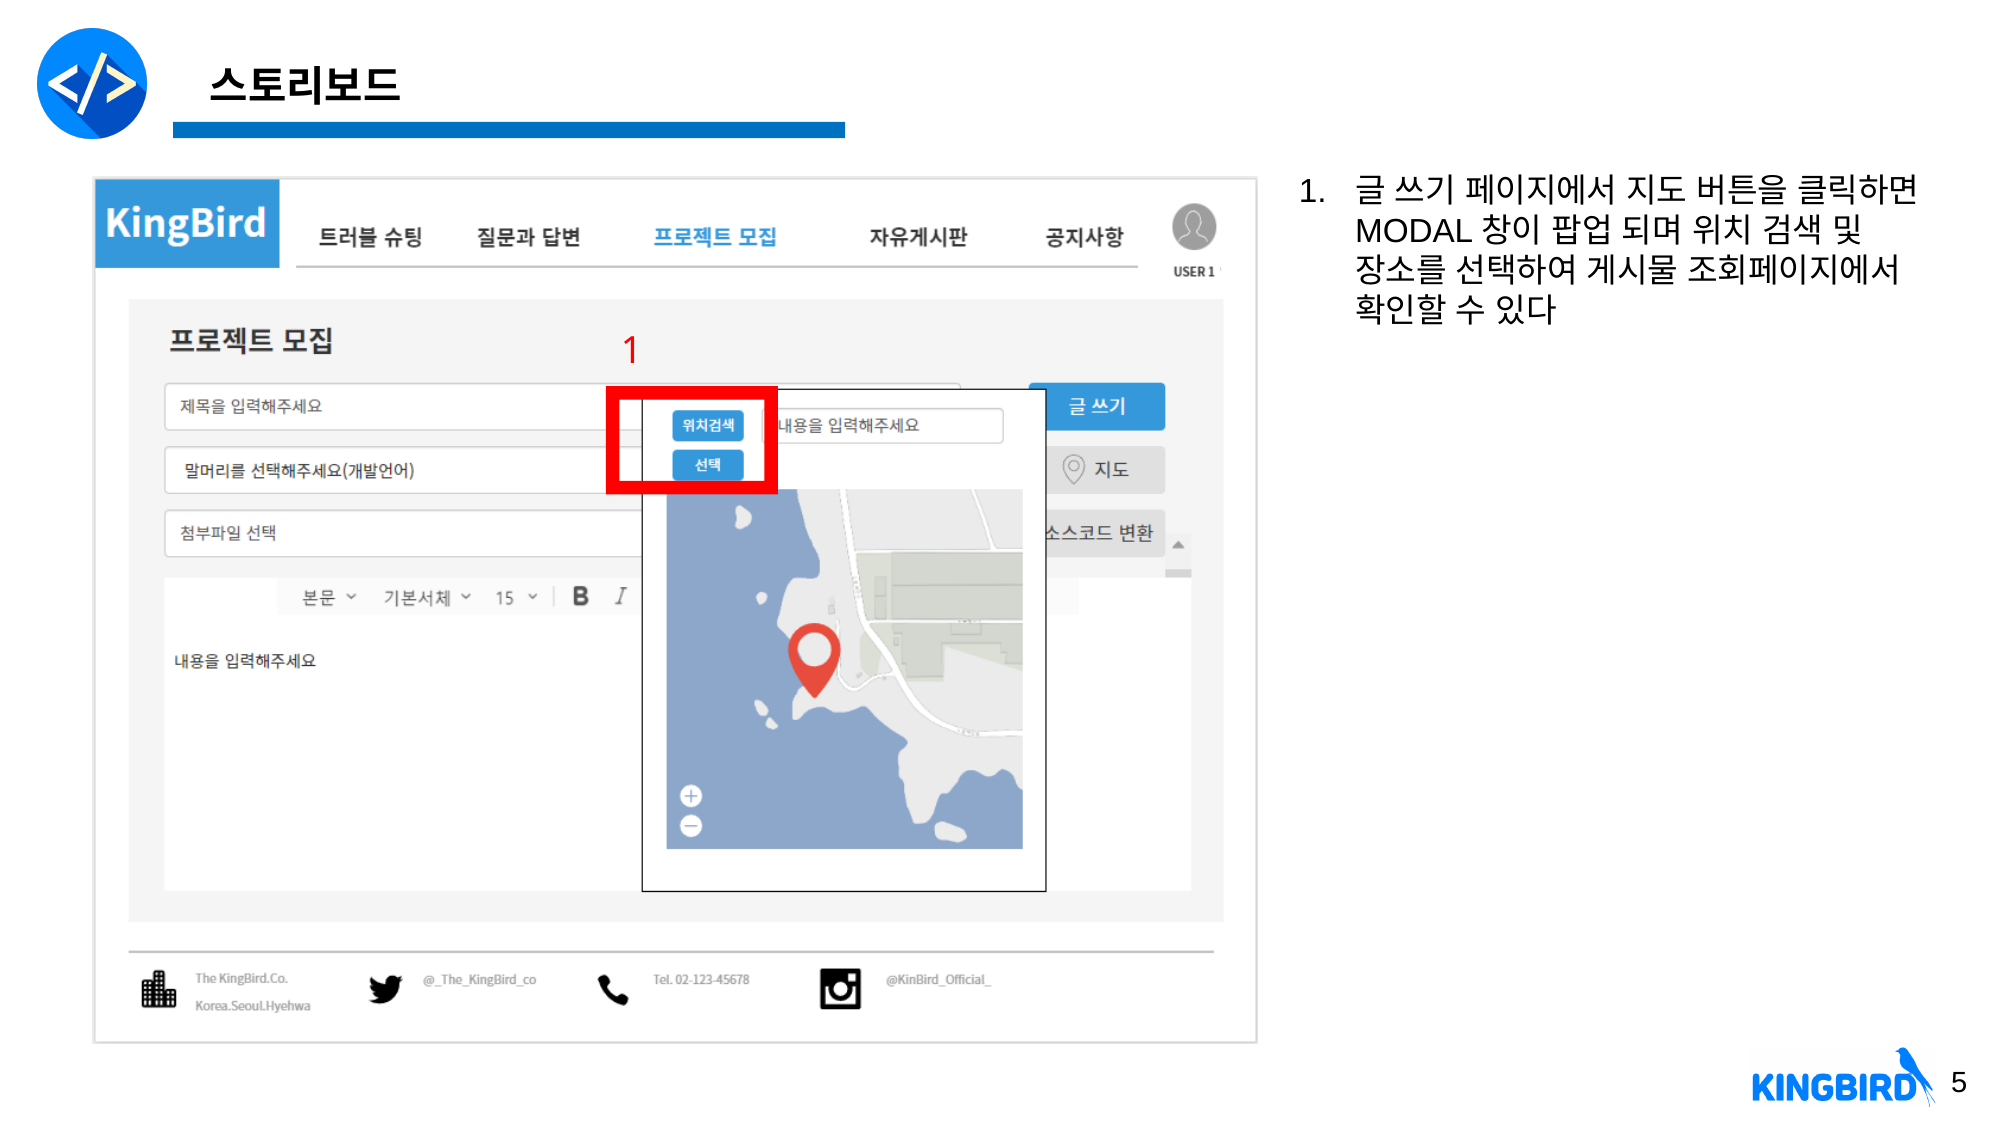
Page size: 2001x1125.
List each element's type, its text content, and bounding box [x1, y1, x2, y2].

text_box [173, 121, 846, 139]
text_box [1750, 1043, 1986, 1107]
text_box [91, 175, 1258, 1044]
text_box 글 쓰기 페이지에서 지도 버튼을 클릭하면 MODAL창이 팝업 되며 위치 검색 및 장소를 선택하여 게시물 조회페이지에서 확인할 수 있다 [1283, 121, 1977, 377]
picture [37, 28, 148, 139]
text_box 스토리보드 [194, 51, 450, 117]
